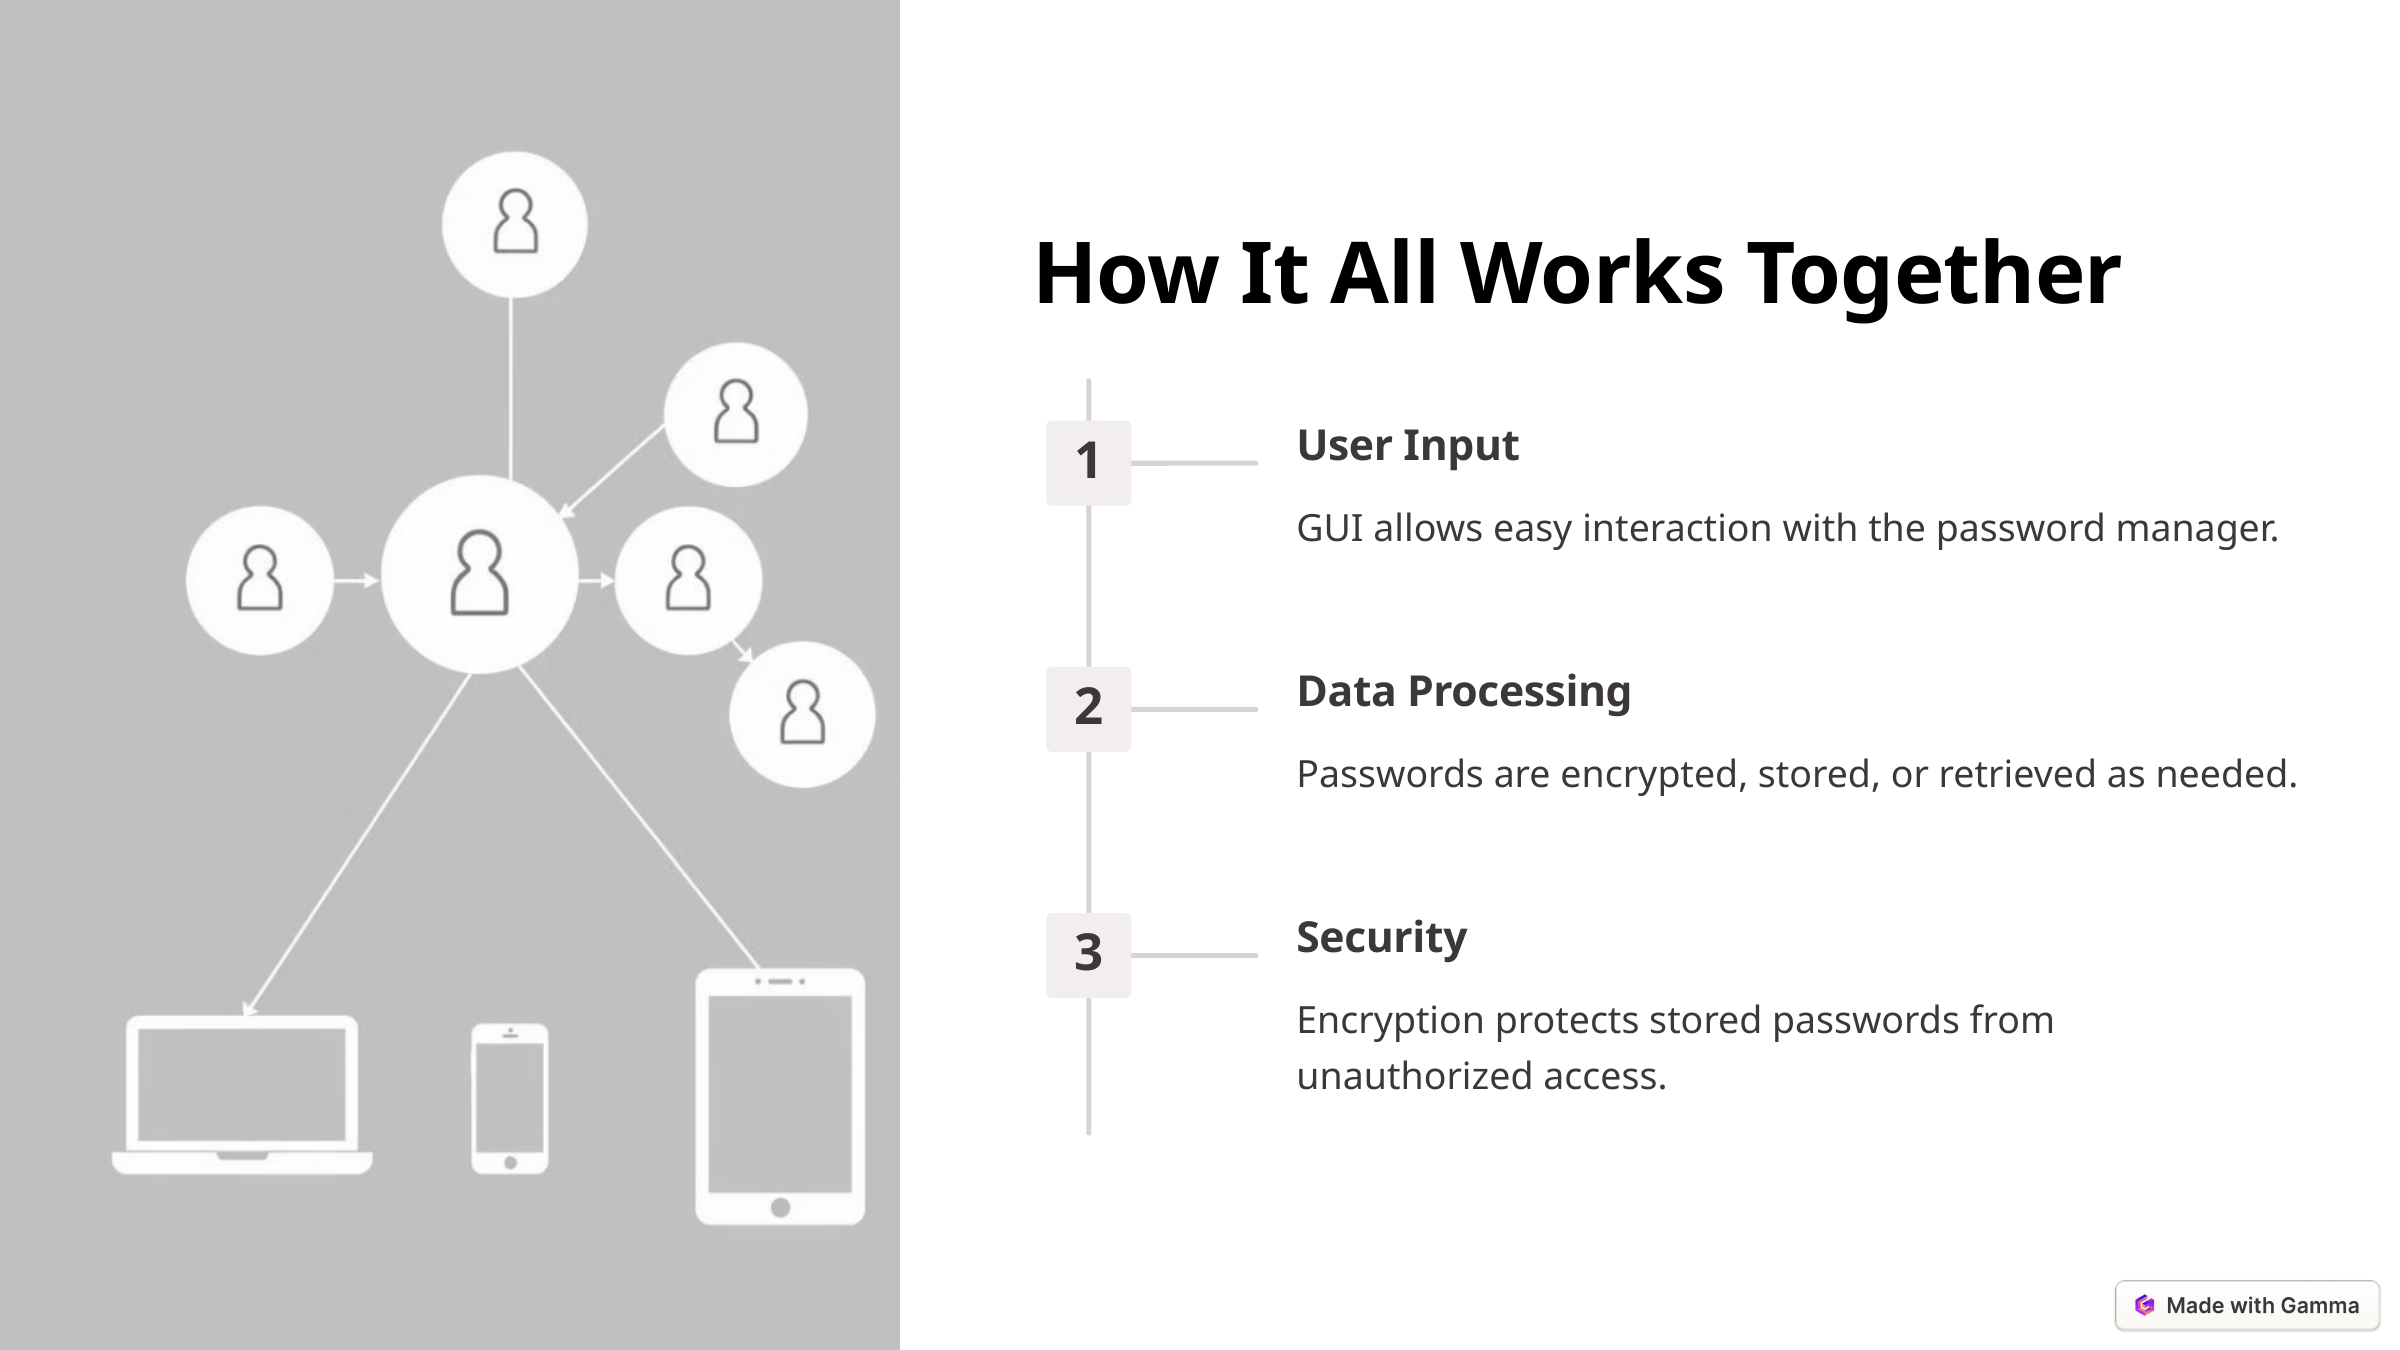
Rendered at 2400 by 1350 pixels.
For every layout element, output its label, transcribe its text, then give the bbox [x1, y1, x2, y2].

text_box [1086, 506, 1092, 666]
text_box How It All Works Together [1032, 214, 2191, 322]
text_box 3 [1073, 929, 1104, 982]
text_box [1086, 752, 1092, 913]
text_box Passwords are encrypted, stored, or retrieved as needed. [1296, 738, 2268, 796]
text_box [1046, 420, 1132, 506]
text_box 2 [1073, 683, 1104, 736]
text_box [1132, 706, 1259, 712]
text_box Data Processing [1296, 662, 1726, 716]
text_box [1086, 999, 1092, 1136]
text_box Security [1296, 908, 1726, 962]
text_box GUI allows easy interaction with the password manager. [1296, 492, 2268, 549]
text_box User Input [1296, 415, 1726, 470]
text_box [1132, 460, 1259, 466]
text_box [1086, 378, 1092, 420]
text_box Encryption protects stored passwords from unauthorized access. [1296, 984, 2268, 1098]
text_box [1046, 666, 1132, 752]
picture [0, 0, 900, 1350]
picture [2106, 1271, 2389, 1339]
text_box 1 [1078, 437, 1099, 489]
text_box [1046, 913, 1132, 999]
text_box [1132, 953, 1259, 959]
